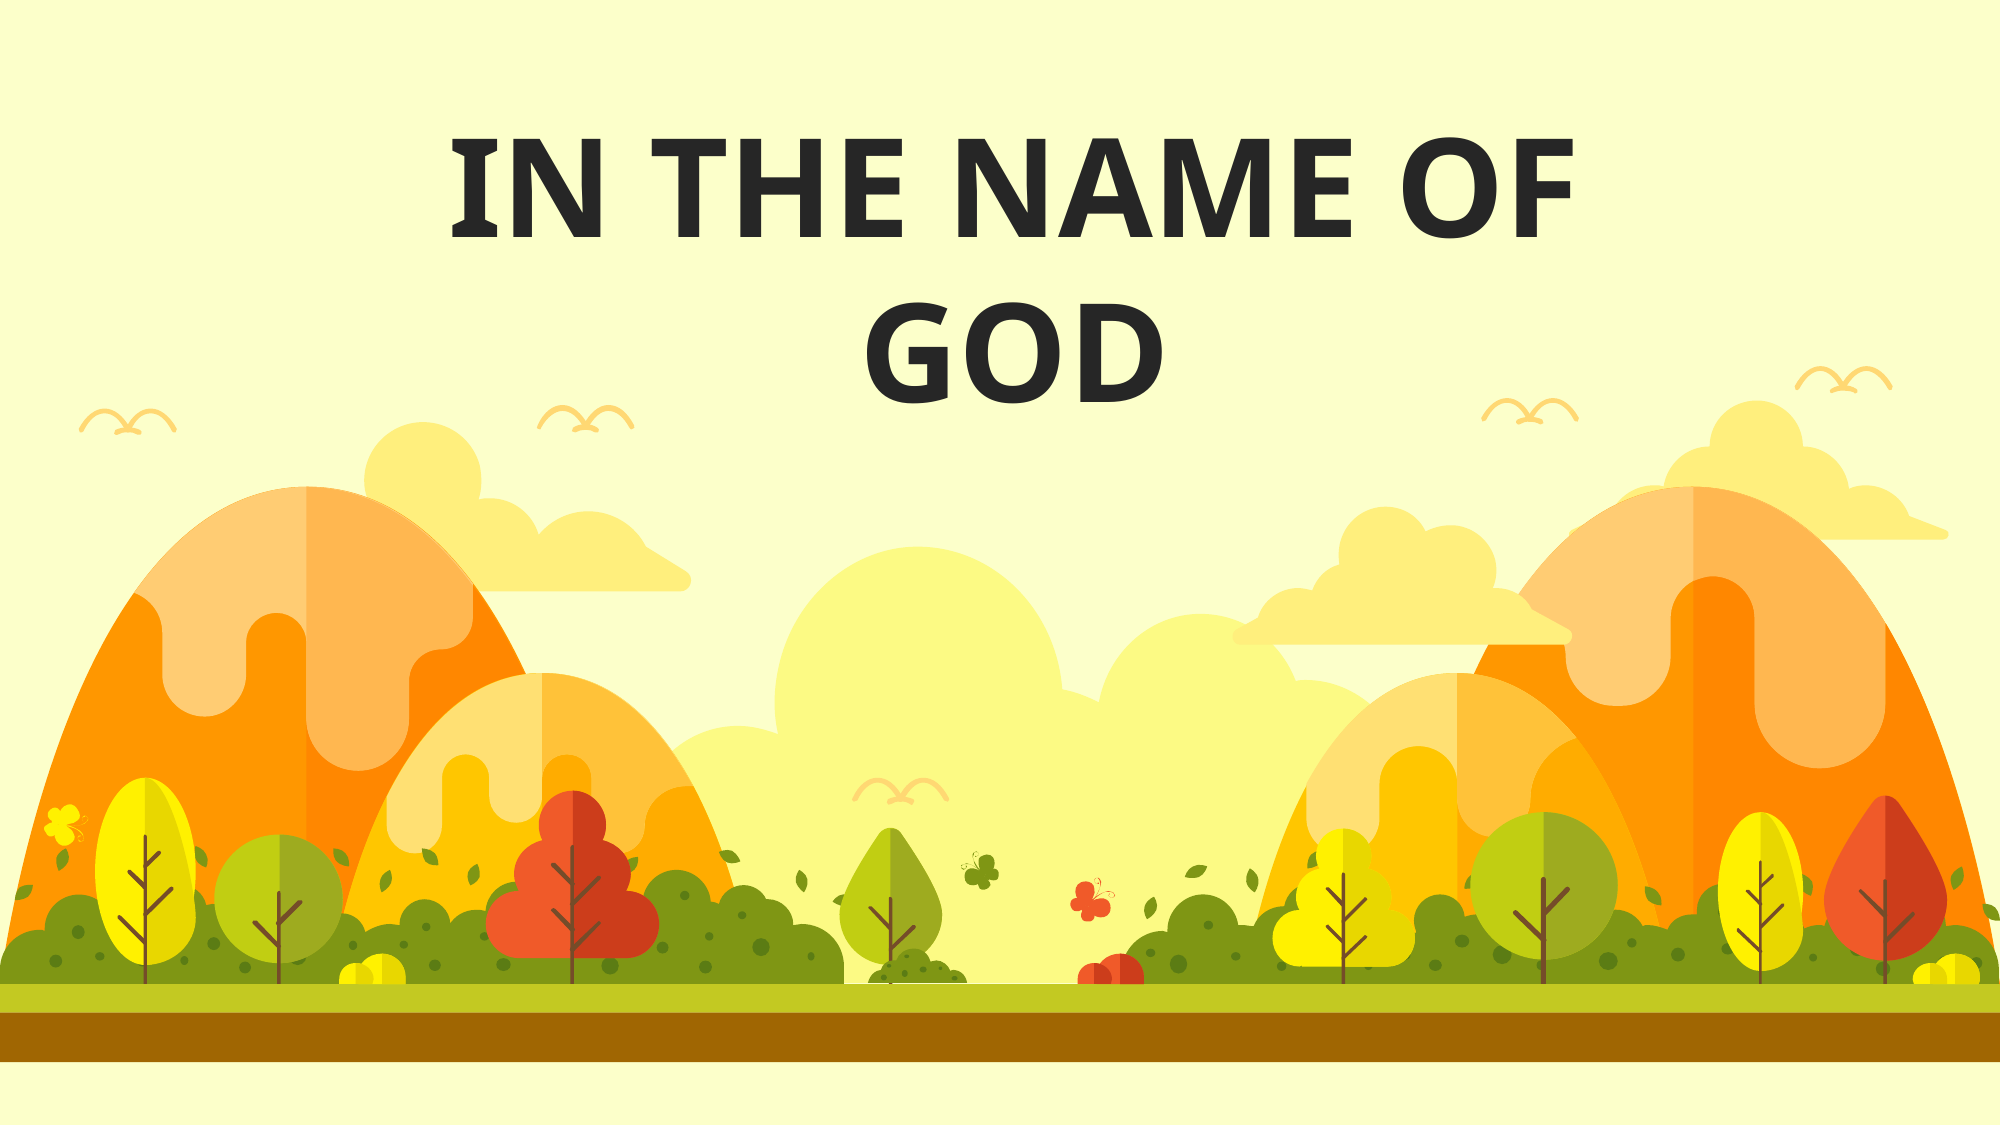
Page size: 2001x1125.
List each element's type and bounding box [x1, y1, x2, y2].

text_box [0, 0, 2000, 1125]
